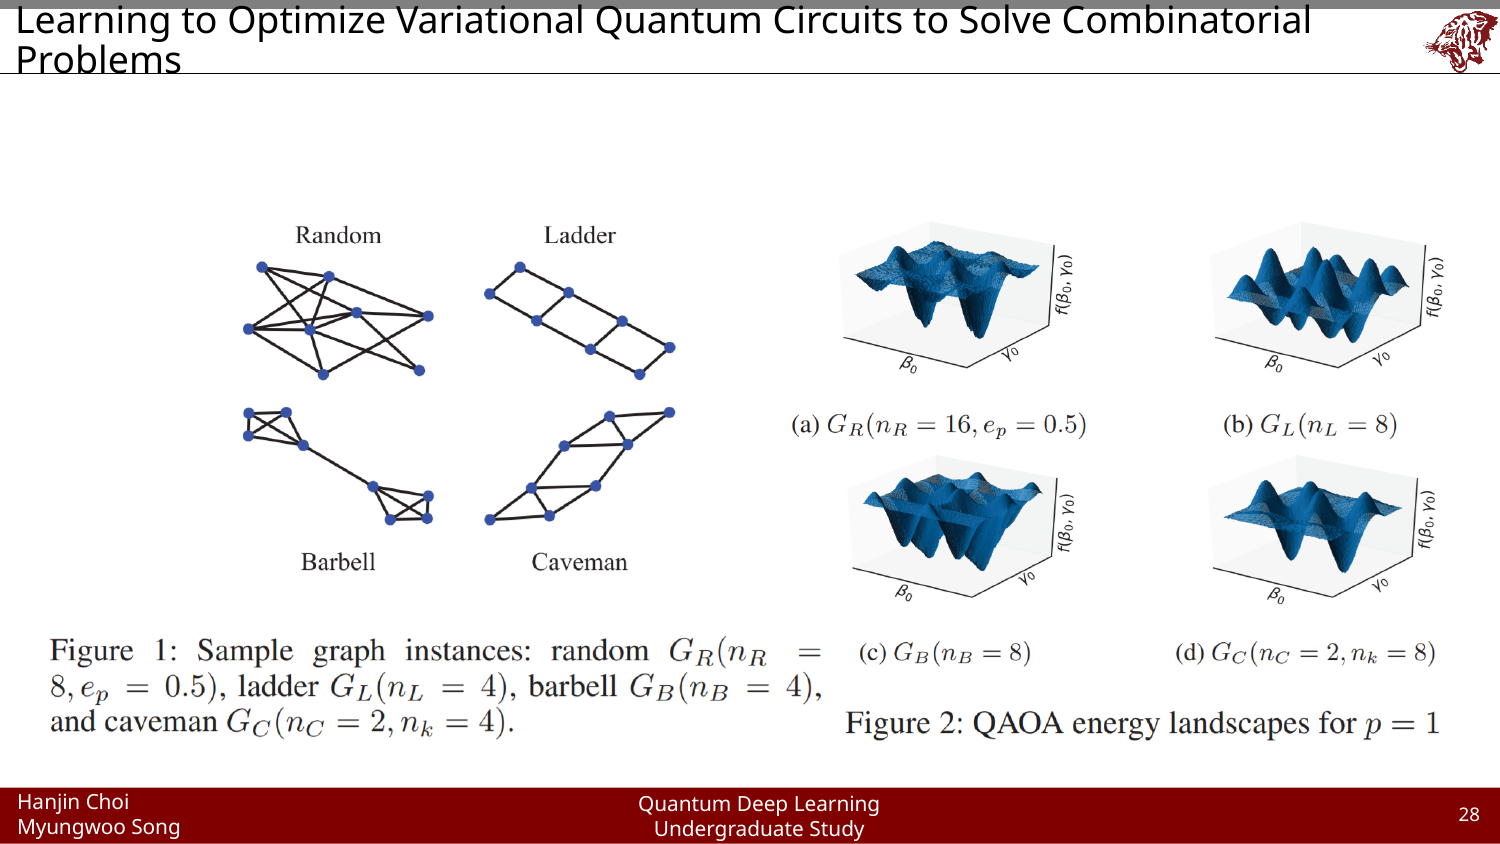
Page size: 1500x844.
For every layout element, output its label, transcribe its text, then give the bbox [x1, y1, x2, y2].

slide_number ‹#› [1157, 792, 1495, 838]
picture [44, 216, 1451, 747]
picture [839, 448, 1443, 673]
picture [1491, 11, 1498, 73]
title Learning to Optimize Variational Quantum Circuits to Solve Combinatorial Problems [0, 9, 1491, 74]
picture [837, 700, 1446, 747]
